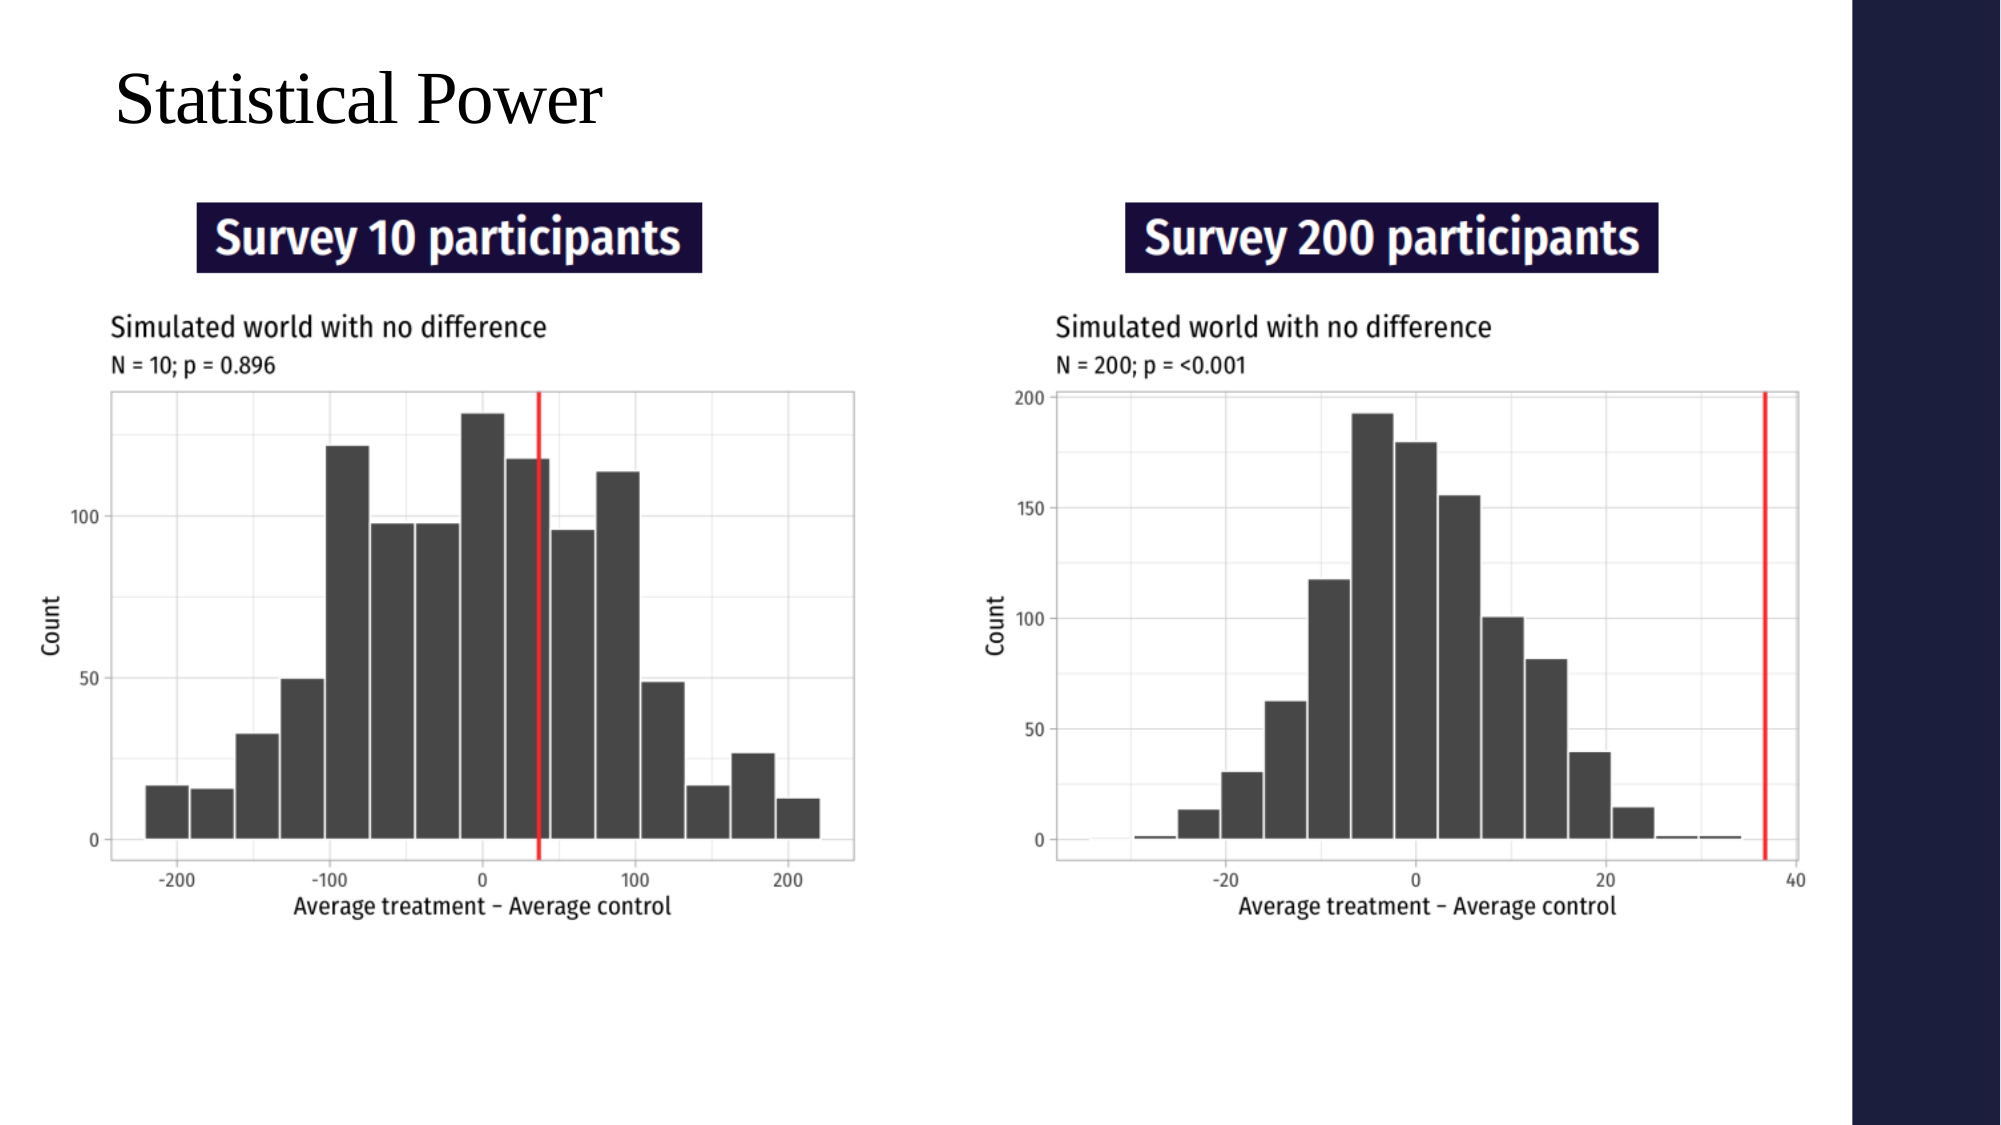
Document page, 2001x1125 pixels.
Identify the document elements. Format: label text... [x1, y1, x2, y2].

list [24, 176, 1826, 949]
title Statistical Power [99, 44, 1813, 148]
